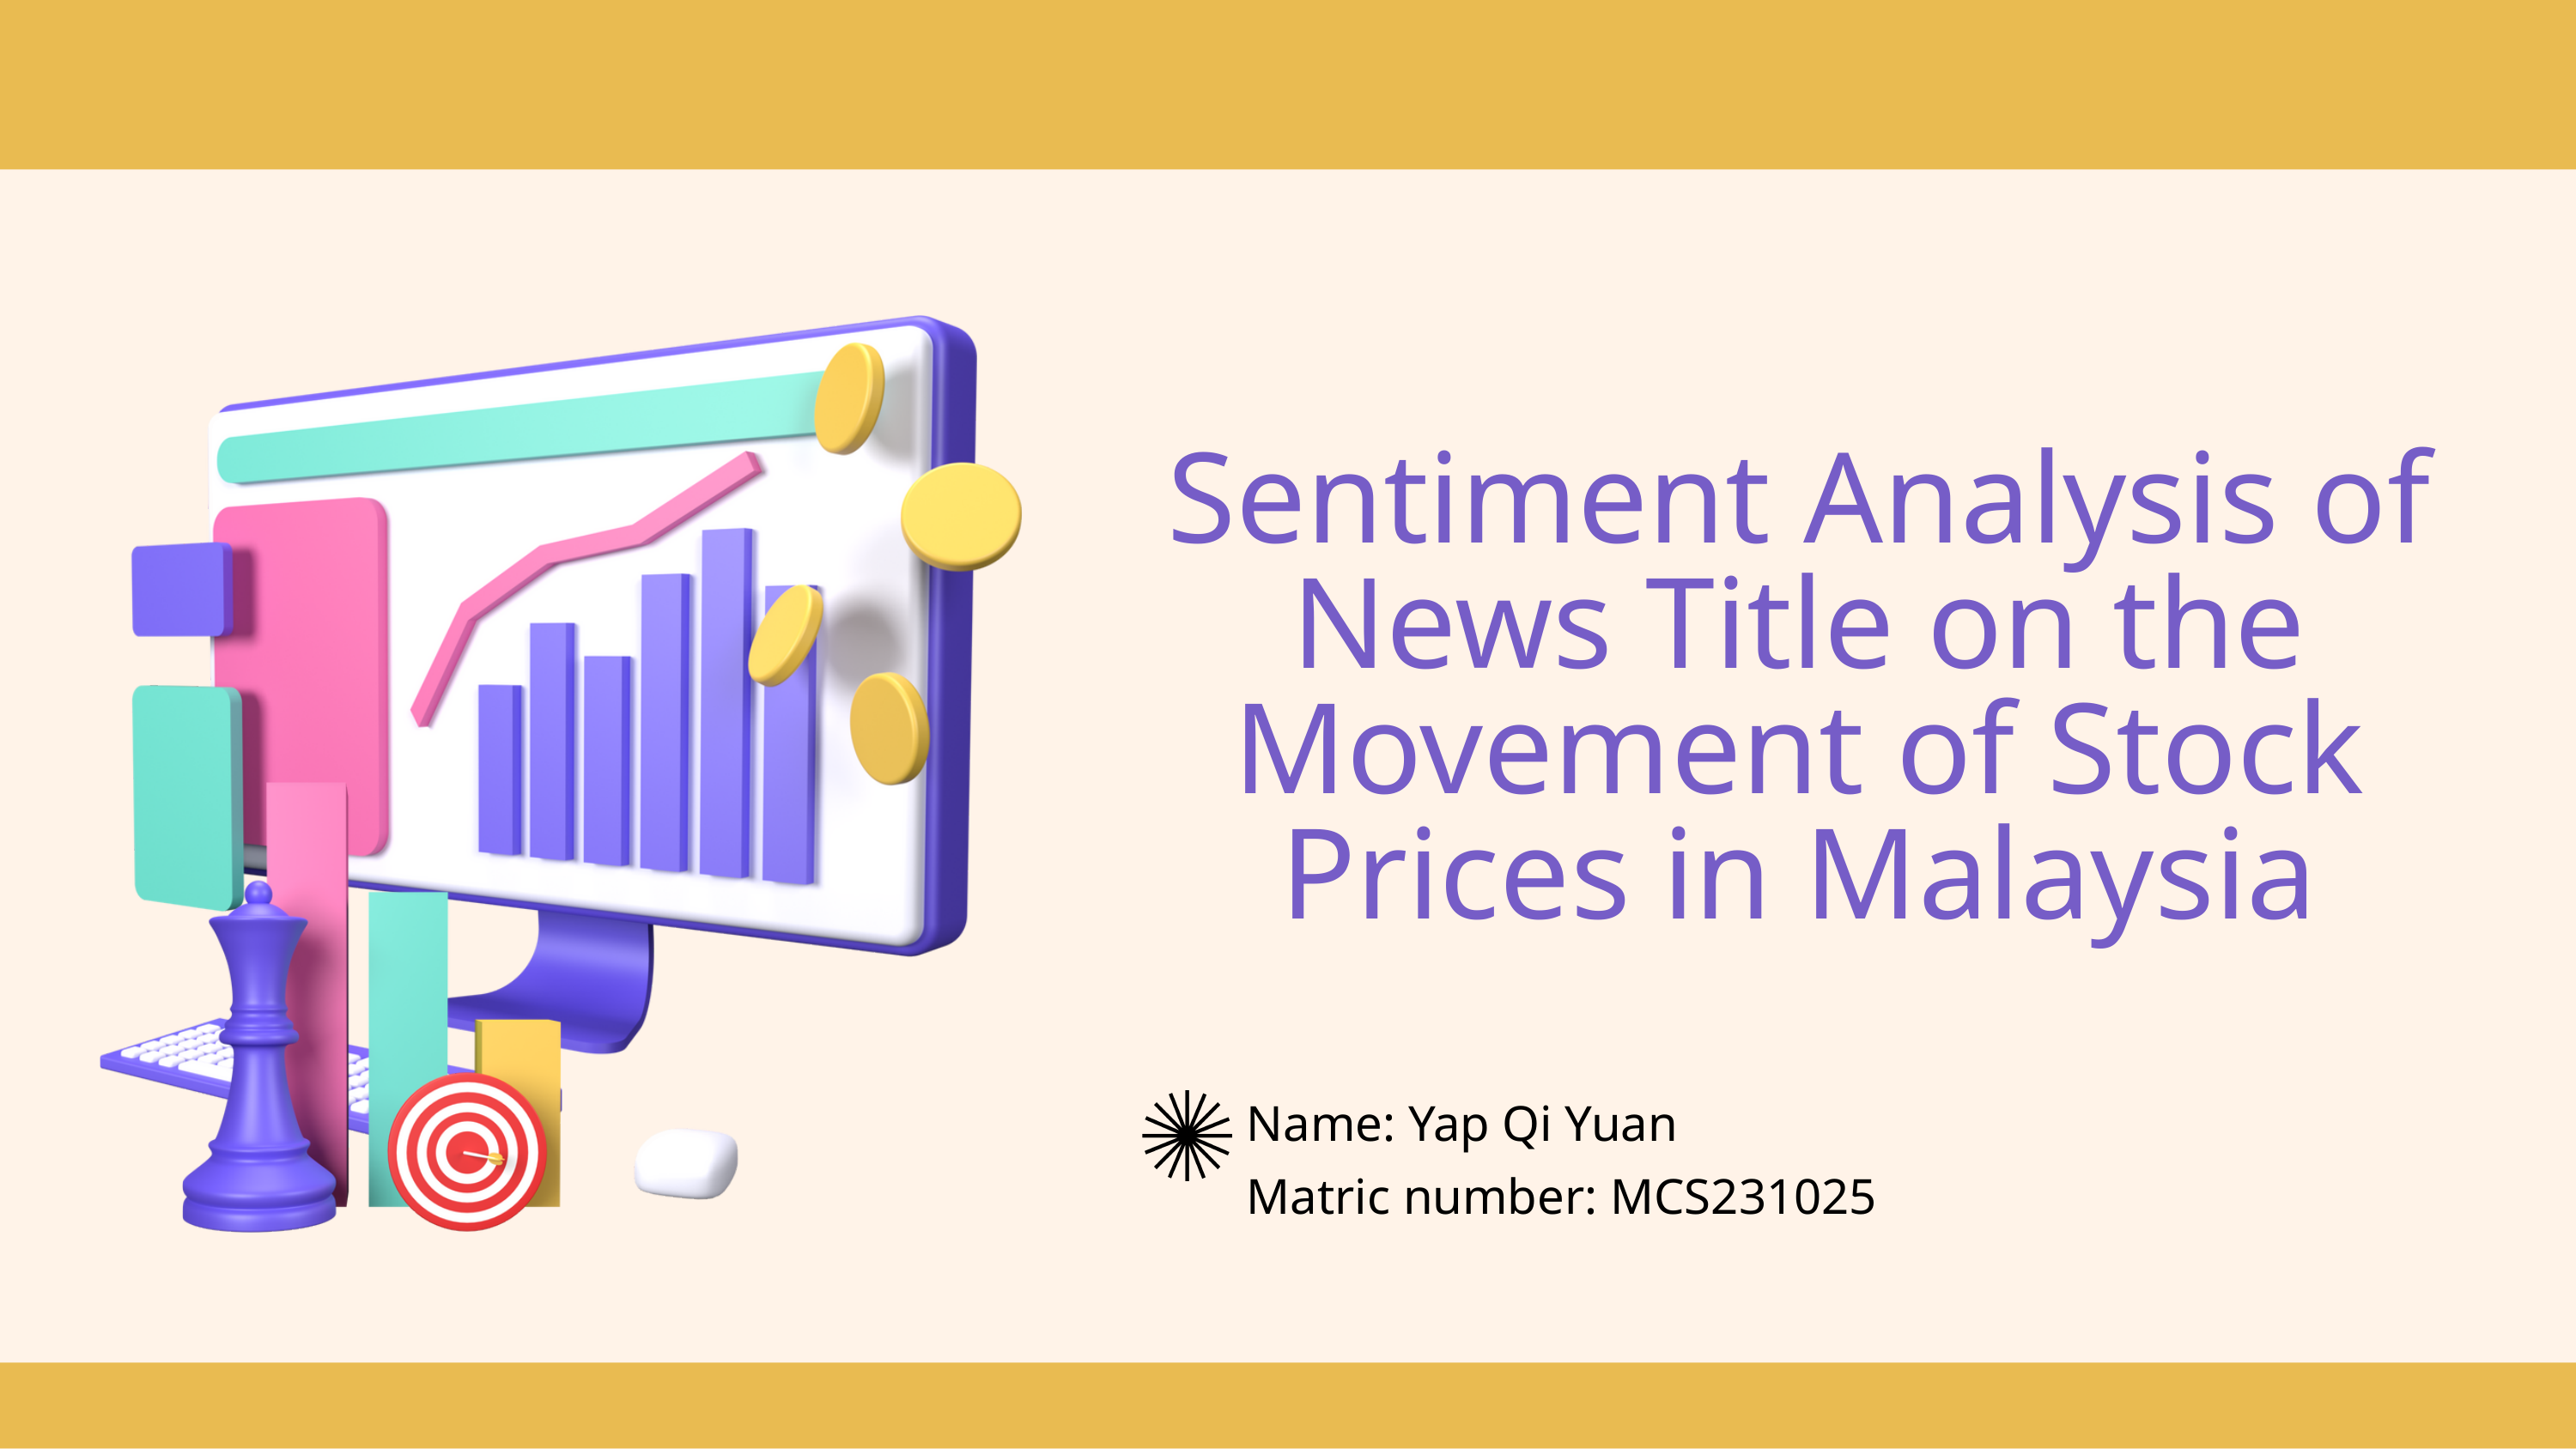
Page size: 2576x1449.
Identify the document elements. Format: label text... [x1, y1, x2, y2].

text_box [1142, 1090, 1232, 1181]
text_box Sentiment Analysis of News Title on the Movement of Stock Prices in Malaysia [1043, 443, 2555, 944]
text_box [0, 1362, 2576, 1449]
text_box [182, 782, 562, 1234]
text_box [100, 315, 1023, 1201]
text_box Name: Yap Qi Yuan Matric number: MCS231025 [1246, 1078, 2533, 1224]
text_box [0, 0, 2576, 170]
